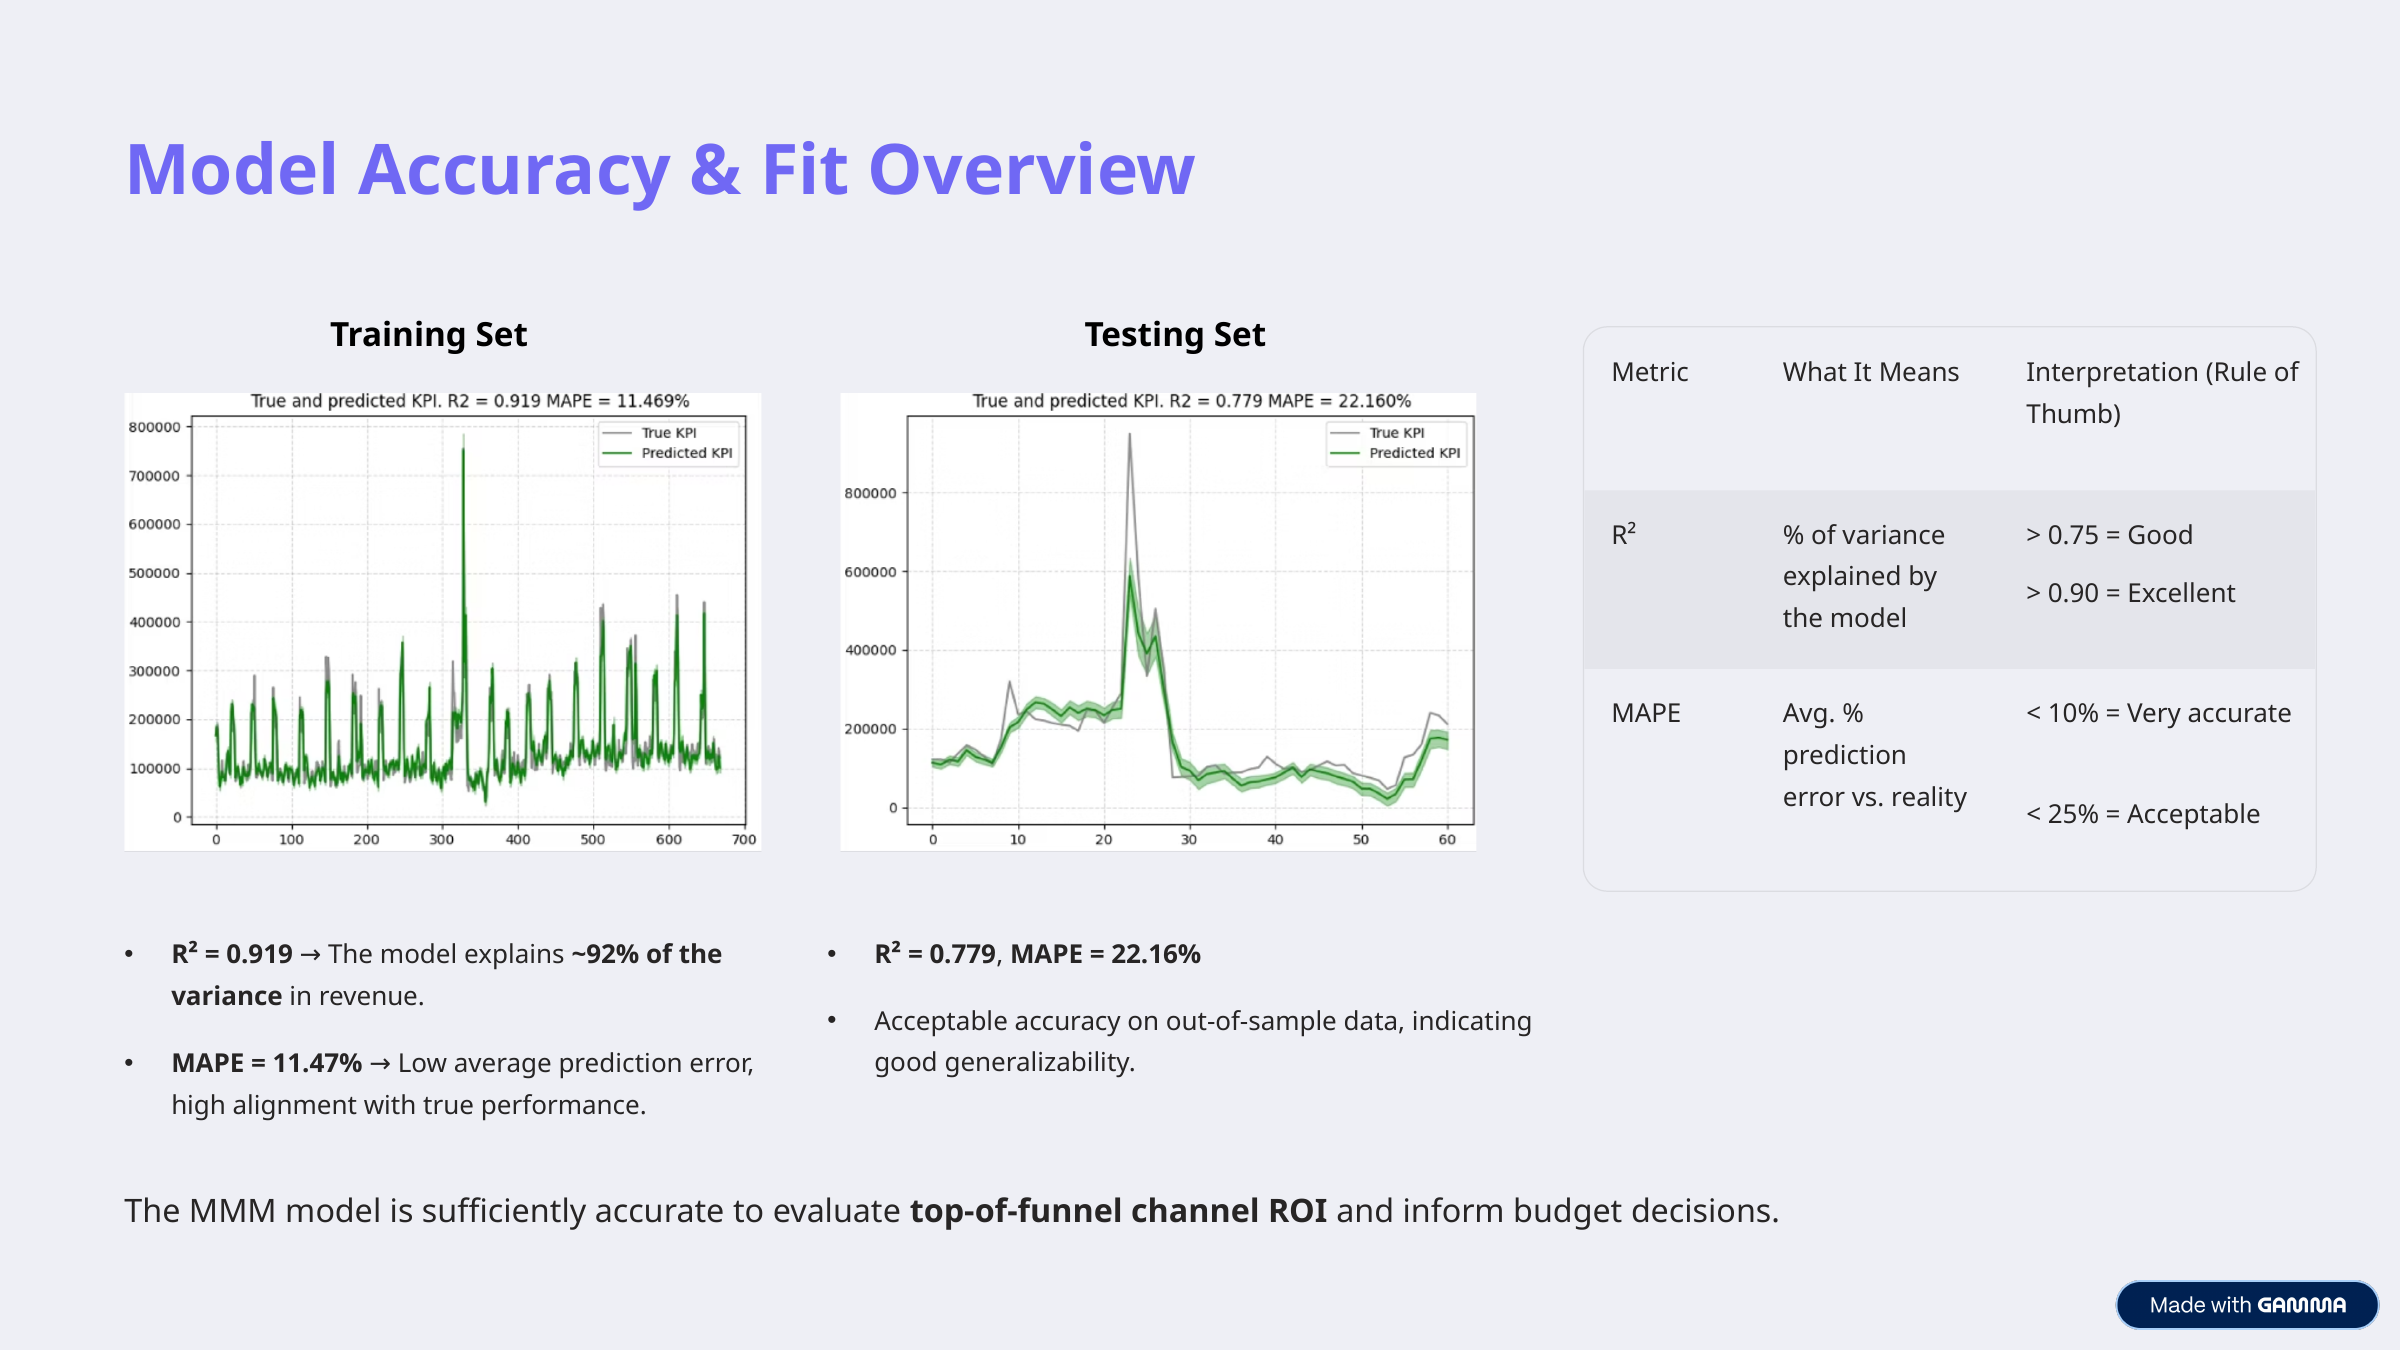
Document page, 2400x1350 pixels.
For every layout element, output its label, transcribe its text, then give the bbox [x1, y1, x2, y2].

text_box The MMM model is sufficiently accurate to evaluate top-of-funnel channel ROI and inform budget decisions. [124, 1175, 2276, 1229]
text_box % of variance explained by the model [1782, 507, 1972, 636]
text_box Model Accuracy & Fit Overview [124, 121, 1082, 209]
picture [123, 392, 1477, 853]
text_box R² = 0.779, MAPE = 22.16% [827, 926, 1584, 970]
text_box Interpretation (Rule of Thumb) [2026, 345, 2315, 474]
text_box > 0.75 = Good [2026, 507, 2315, 551]
text_box What It Means [1782, 345, 1972, 431]
text_box [1584, 668, 2315, 890]
text_box < 25% = Acceptable [2026, 787, 2315, 873]
text_box R² [1611, 507, 1782, 551]
text_box R² = 0.919 → The model explains ~92% of the variance in revenue. [124, 927, 762, 1013]
text_box MAPE [1611, 686, 1782, 729]
text_box [1584, 327, 2315, 490]
text_box Testing Set [1069, 305, 1282, 361]
text_box MAPE = 11.47% → Low average prediction error, high alignment with true performance. [124, 1036, 762, 1122]
picture [2106, 1271, 2389, 1339]
text_box Training Set [315, 305, 544, 361]
text_box < 10% = Very accurate [2026, 686, 2315, 772]
text_box [1584, 490, 2315, 668]
text_box > 0.90 = Excellent [2026, 566, 2315, 652]
text_box Avg. % prediction error vs. reality [1782, 686, 1972, 857]
text_box Acceptable accuracy on out-of-sample data, indicating good generalizability. [827, 993, 1584, 1079]
text_box Metric [1611, 345, 1782, 388]
